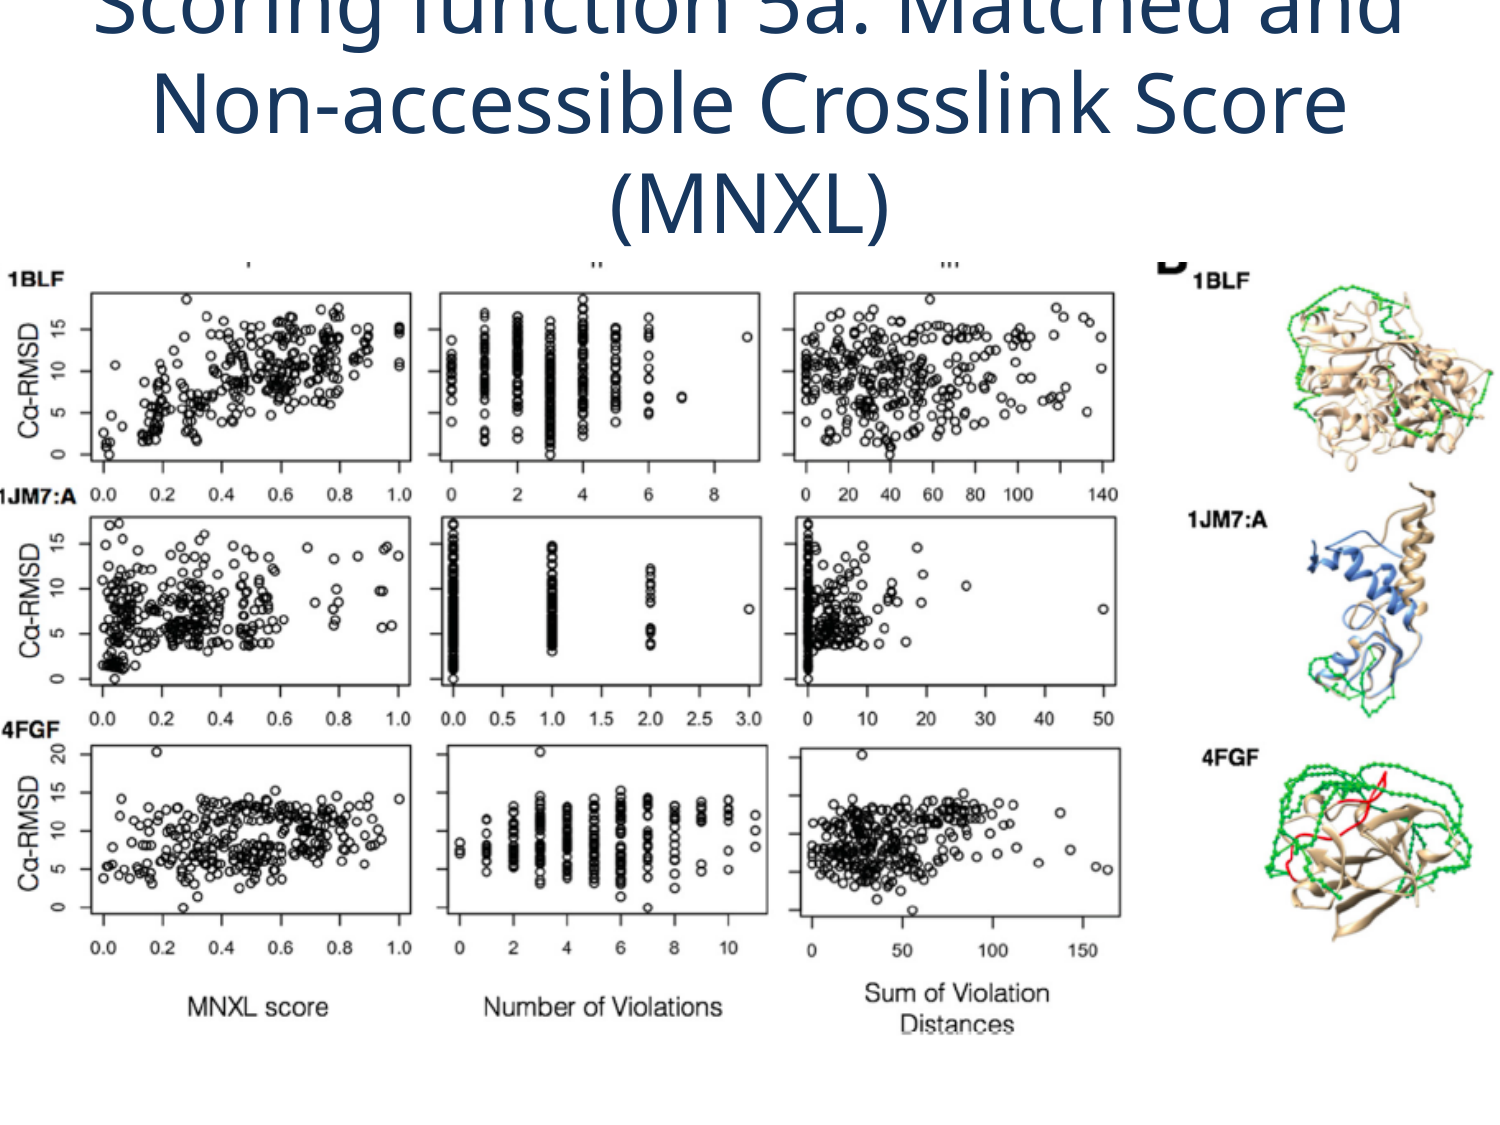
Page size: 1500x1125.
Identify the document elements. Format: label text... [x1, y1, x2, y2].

text_box Scoring function 5a: Matched and Non-accessible Crosslink Score (MNXL) [0, 13, 1500, 188]
picture [0, 262, 1500, 1045]
